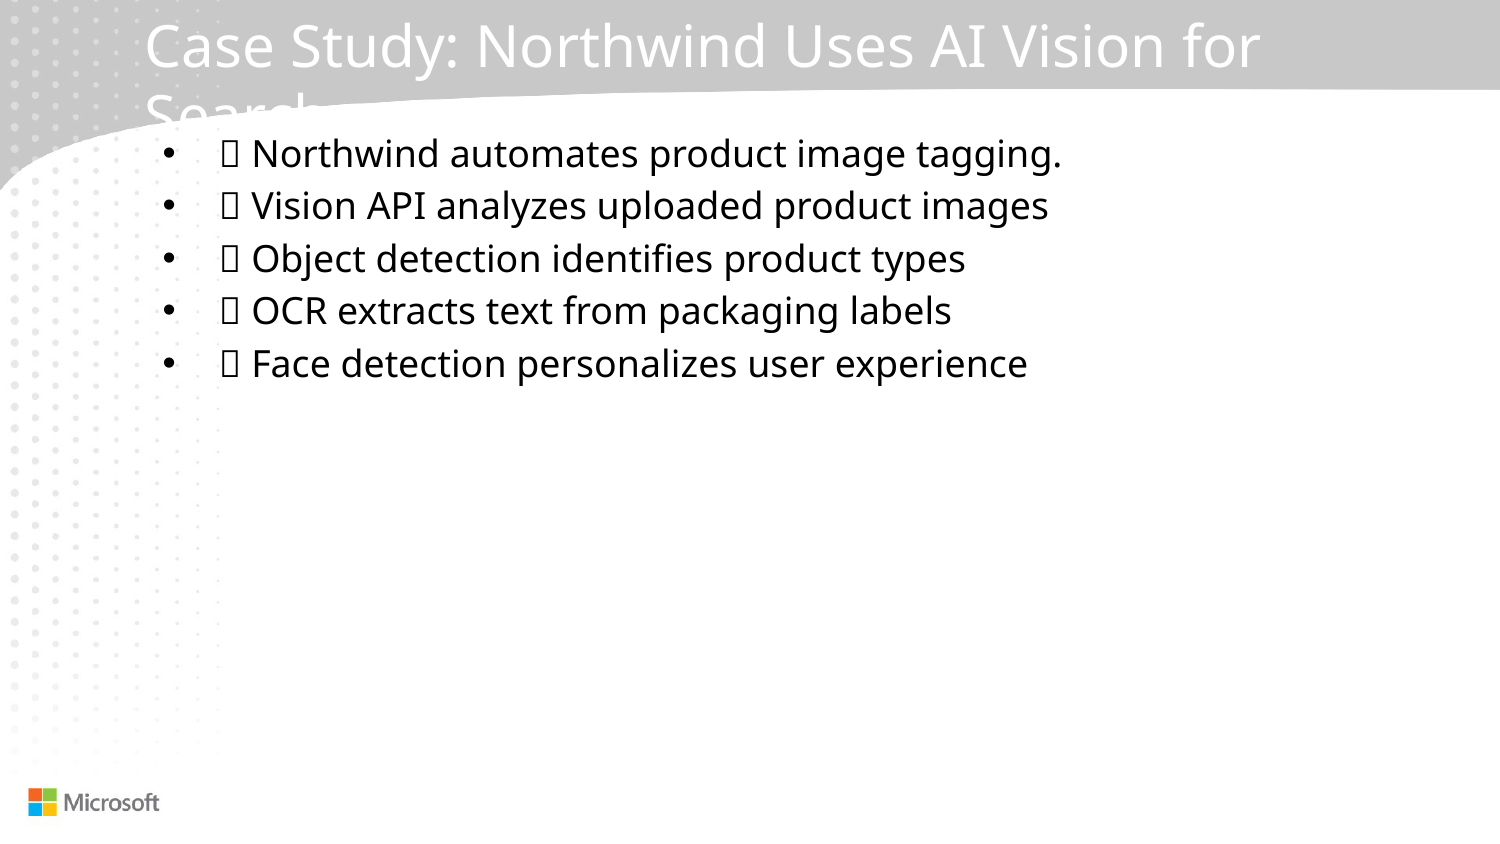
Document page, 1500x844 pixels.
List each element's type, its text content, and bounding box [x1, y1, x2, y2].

title Case Study: Northwind Uses AI Vision for Search [130, 1, 1437, 78]
picture [0, 0, 1500, 844]
list 📌 Northwind automates product image tagging. ✅ Vision API analyzes uploaded product images ✅ Object detection identifies product types ✅ OCR extracts text from packaging labels ✅ Face detection personalizes user experience [147, 122, 1454, 830]
